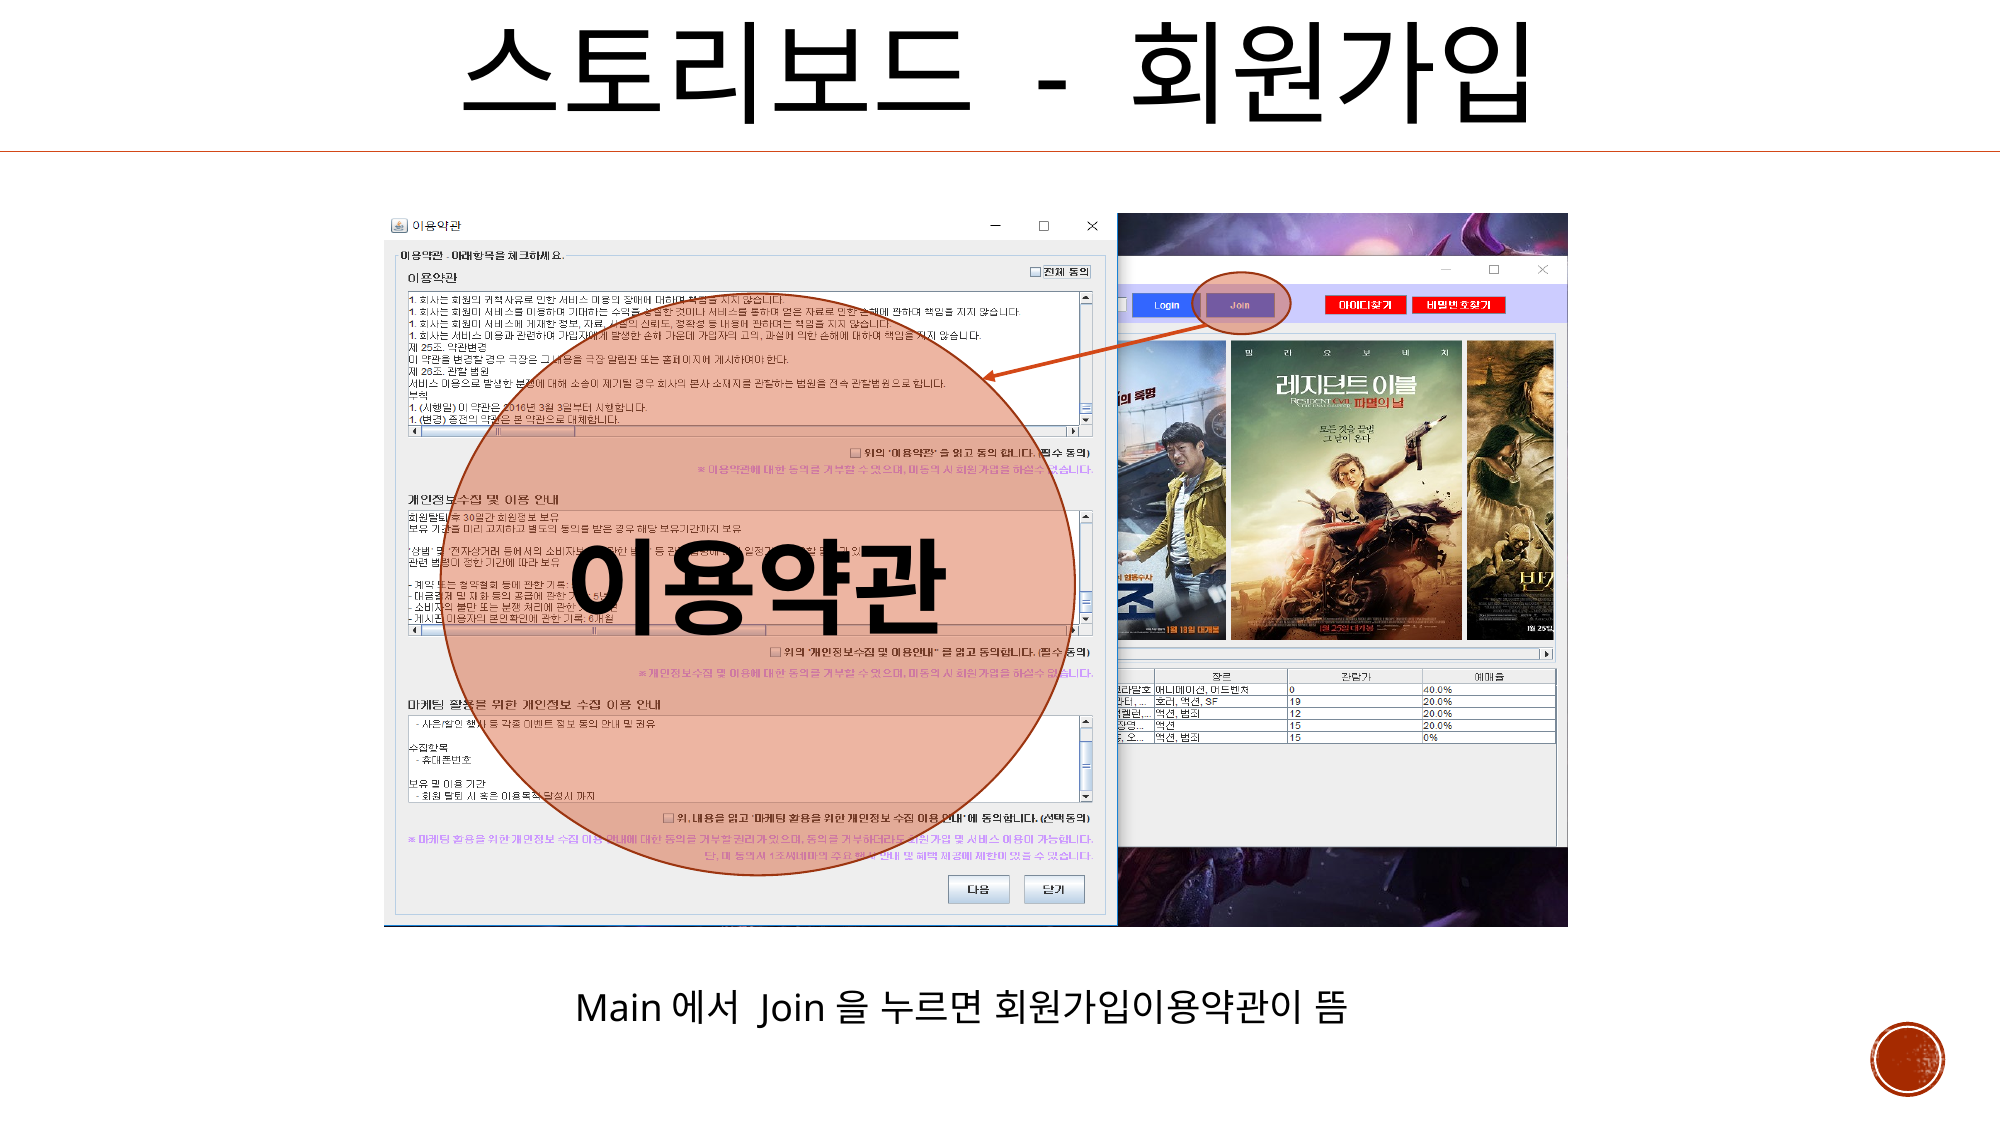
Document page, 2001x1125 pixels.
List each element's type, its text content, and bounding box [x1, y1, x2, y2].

title 스토리보드 - 회원가입 [174, 6, 1825, 150]
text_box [984, 327, 1205, 377]
text_box Main에서 Join을 누르면 회원가입이용약관이 뜸 [560, 976, 1392, 1037]
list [387, 216, 1565, 924]
